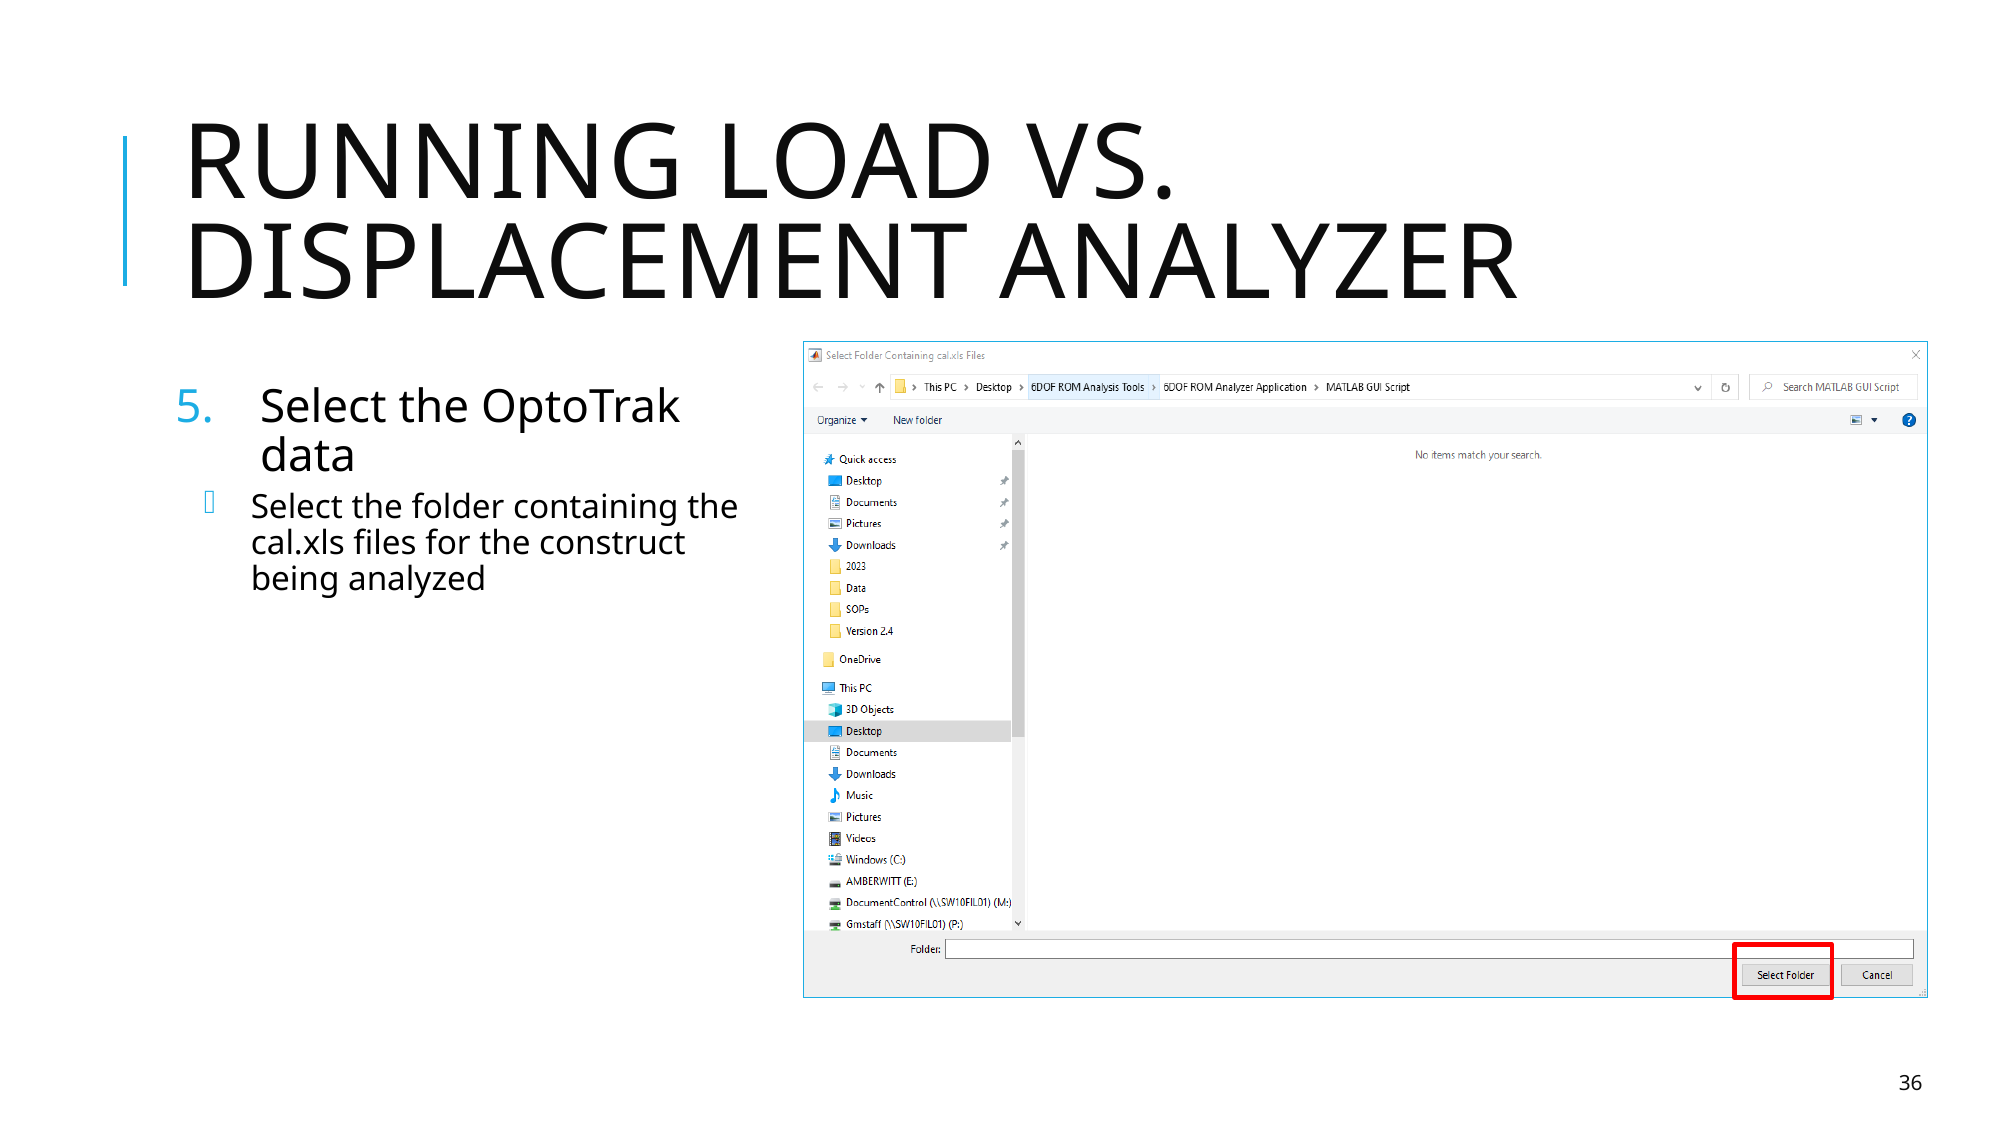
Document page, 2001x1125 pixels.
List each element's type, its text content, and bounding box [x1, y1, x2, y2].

list Select the OptoTrak data Select the folder containing the cal.xls files for the construct being analyzed [168, 375, 755, 1035]
slide_number 36 [1777, 1061, 1938, 1107]
picture [803, 341, 1928, 998]
title Running Load vs. Displacement analyzer [168, 96, 1763, 342]
